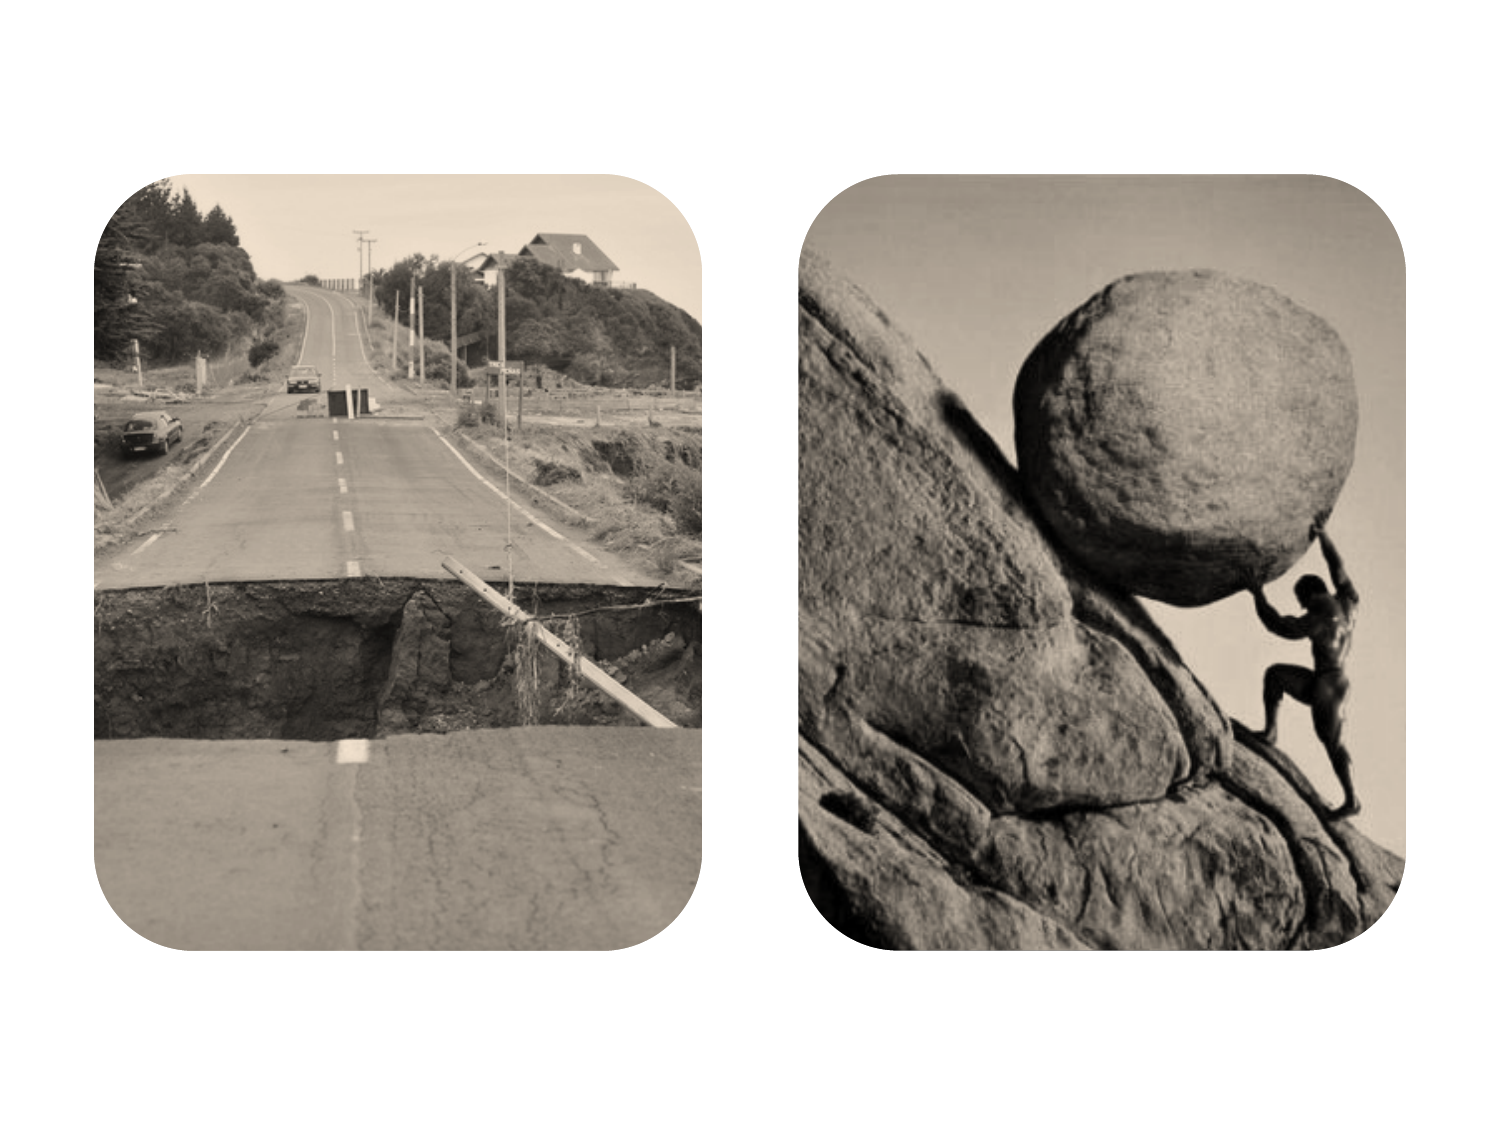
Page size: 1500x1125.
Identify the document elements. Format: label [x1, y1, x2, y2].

text_box [795, 134, 1409, 991]
text_box [91, 134, 705, 990]
